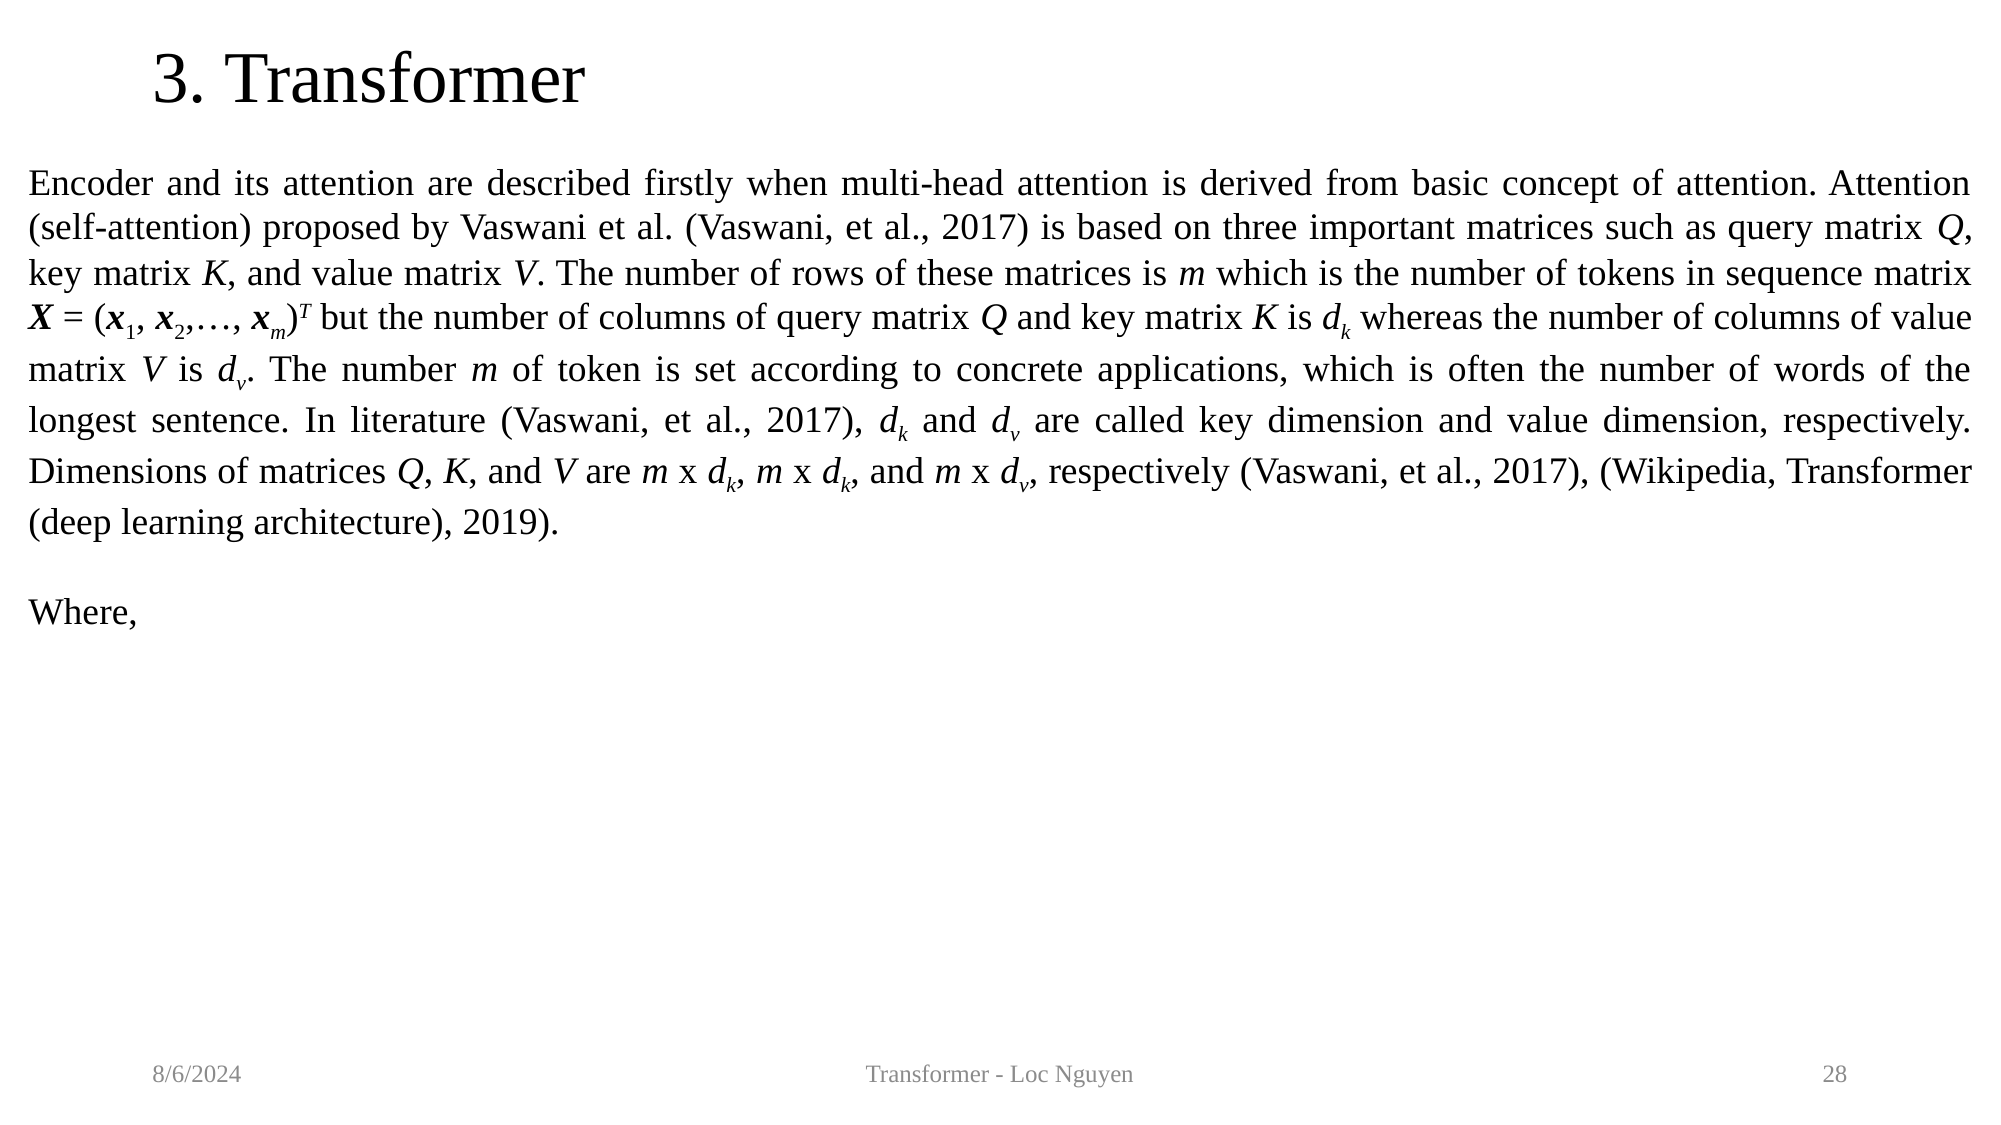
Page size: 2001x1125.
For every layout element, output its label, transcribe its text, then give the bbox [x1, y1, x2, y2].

title 3. Transformer [137, 19, 1863, 128]
slide_number 28 [1412, 1042, 1863, 1103]
footer Transformer - Loc Nguyen [662, 1042, 1338, 1103]
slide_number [137, 1042, 588, 1103]
